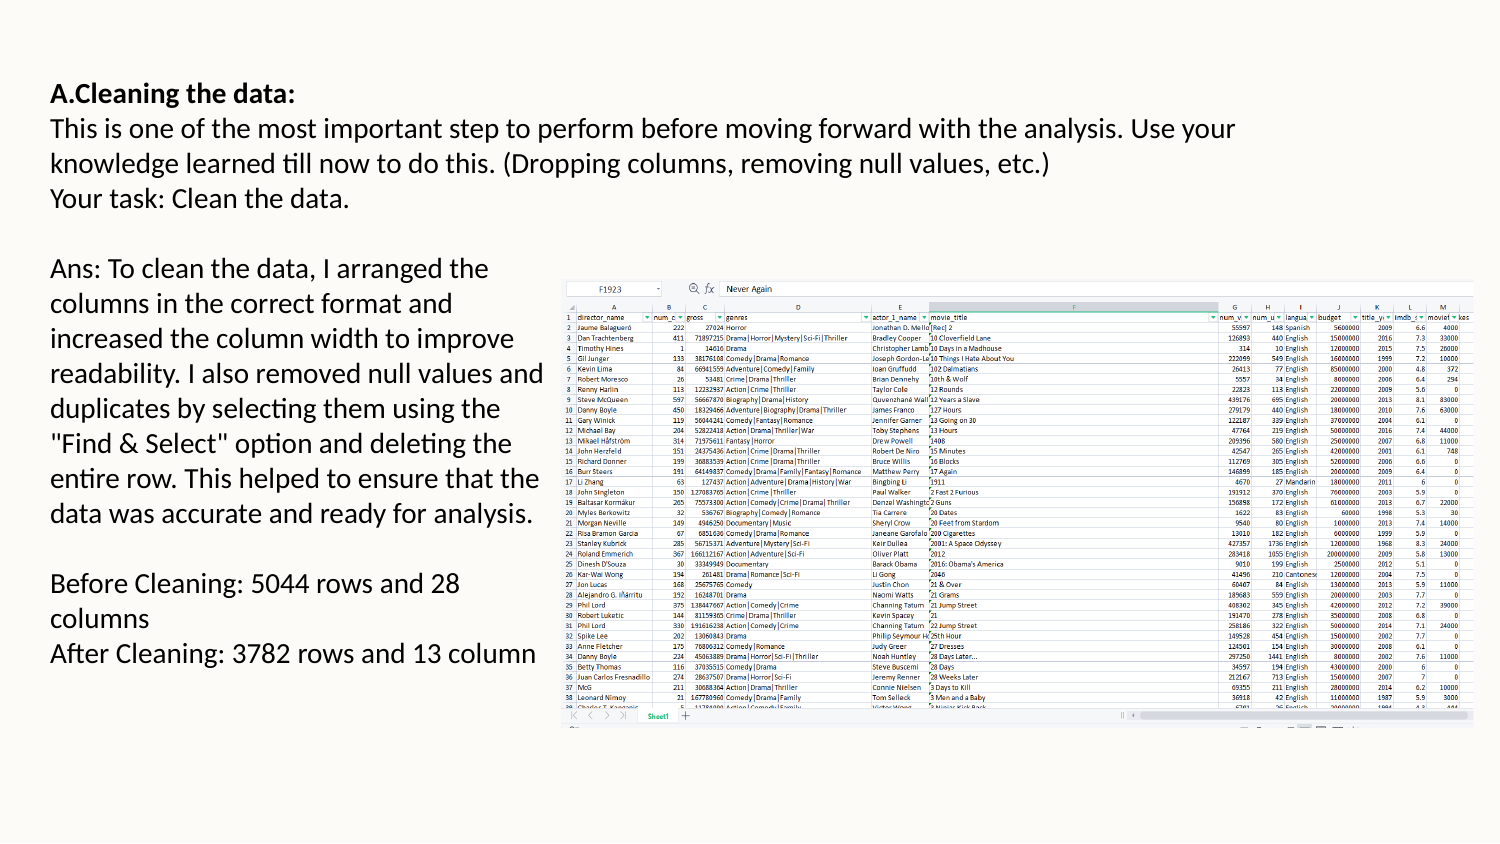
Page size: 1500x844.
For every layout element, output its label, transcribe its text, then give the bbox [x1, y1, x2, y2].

text_box A.Cleaning the data: This is one of the most important step to perform before moving forward with the analysis. Use your knowledge learned till now to do this. (Dropping columns, removing null values, etc.) Your task: Clean the data. Ans: To clean the data, I arranged the columns in the correct format and increased the column width to improve readability. I also removed null values and duplicates by selecting them using the "Find & Select" option and deleting the entire row. This helped to ensure that the data was accurate and ready for analysis. Before Cleaning: 5044 rows and 28 columns After Cleaning: 3782 rows and 13 column [35, 67, 1465, 677]
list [560, 279, 1474, 728]
